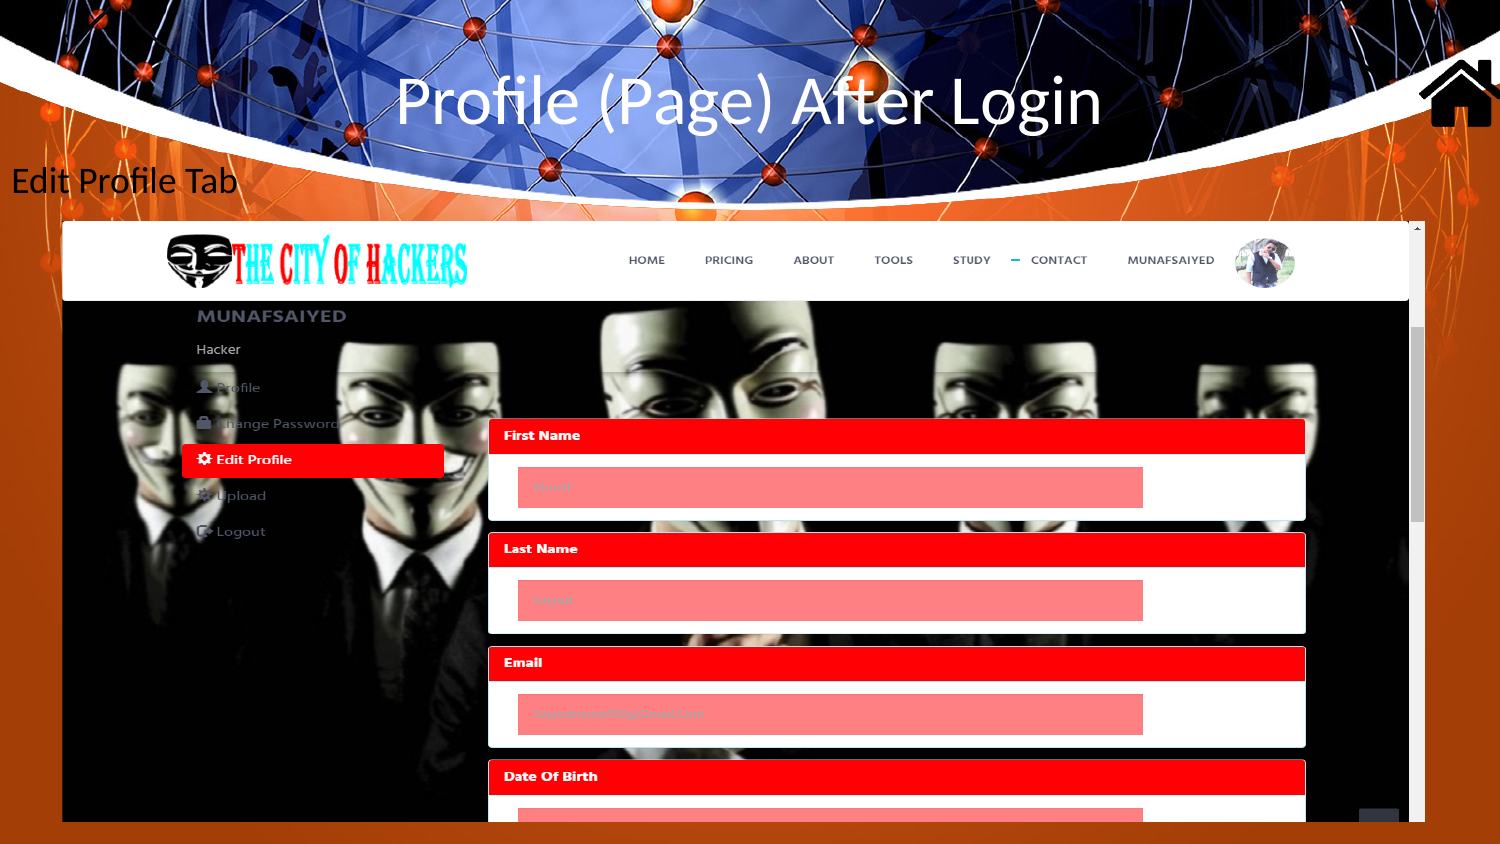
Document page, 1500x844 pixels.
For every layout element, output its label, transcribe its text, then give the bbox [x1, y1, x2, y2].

text_box Edit Profile Tab [0, 149, 548, 209]
picture [0, 0, 1500, 844]
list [62, 221, 1426, 823]
title Profile (Page) After Login [73, 46, 1427, 147]
